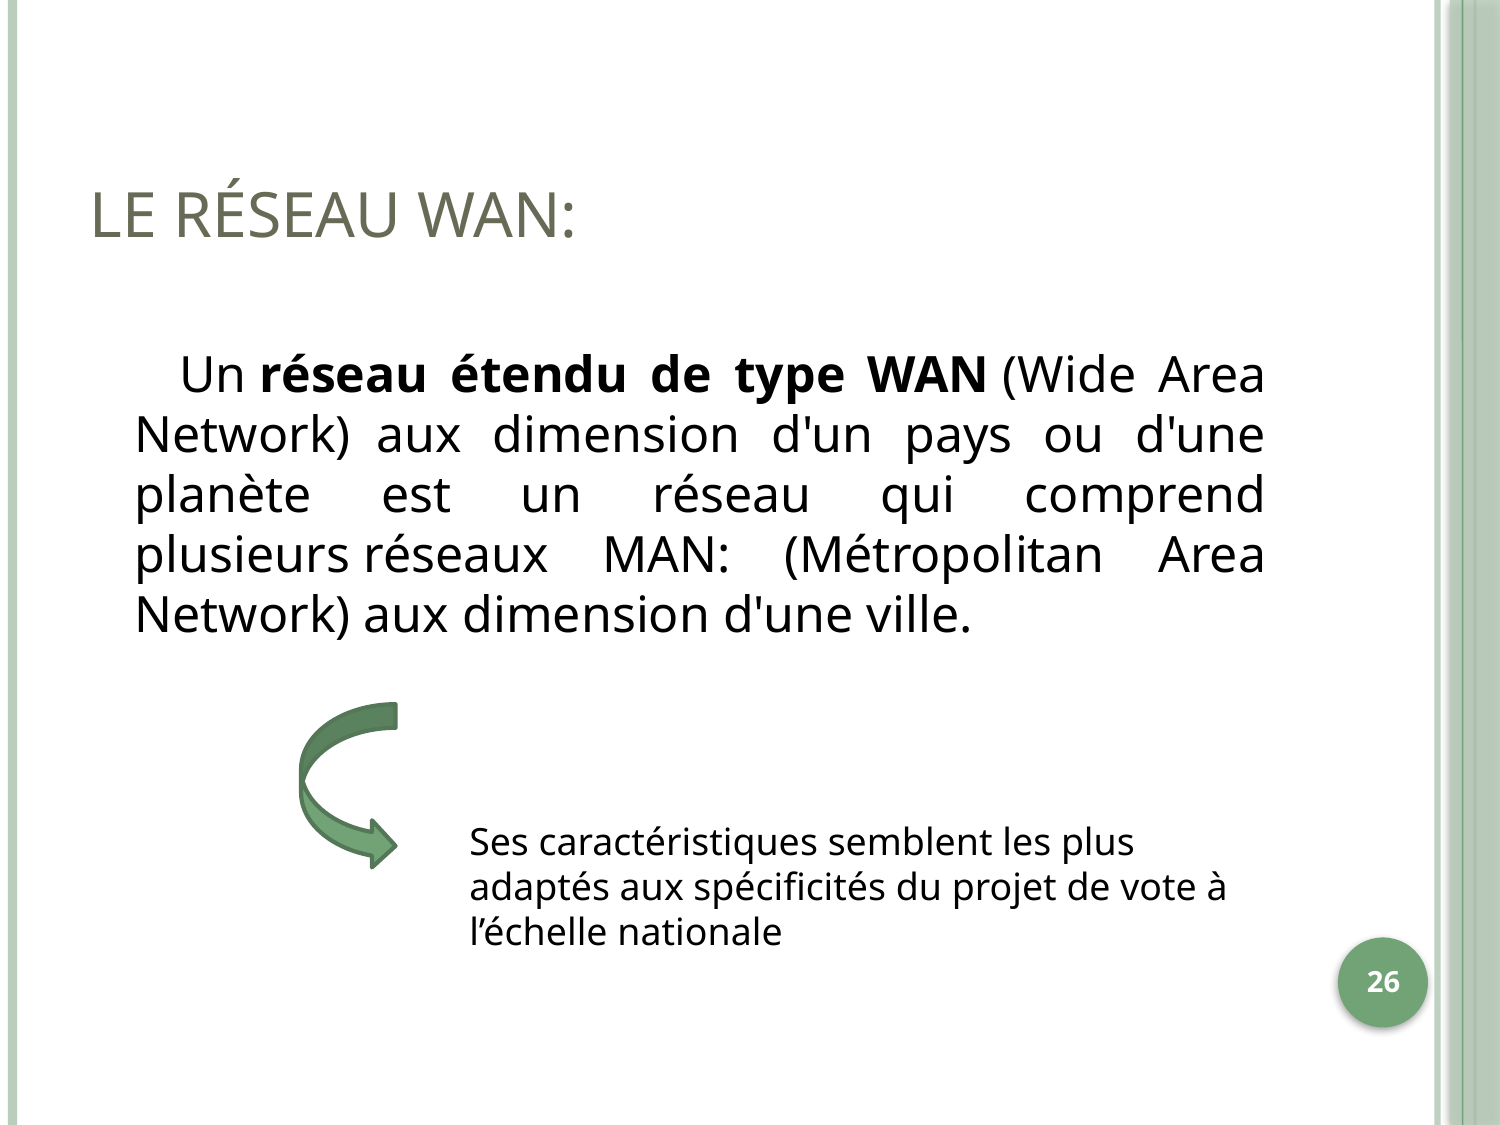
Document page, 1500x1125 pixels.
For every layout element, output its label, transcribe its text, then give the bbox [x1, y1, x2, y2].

title Le réseau WAN: [75, 45, 1425, 258]
list Un réseau étendu de type WAN (Wide Area Network) aux dimension d'un pays ou d'une planète est un réseau qui comprend plusieurs réseaux MAN: (Métropolitan Area Network) aux dimension d'une ville. [75, 262, 1282, 764]
slide_number 26 [1333, 940, 1434, 1027]
text_box [298, 702, 398, 870]
text_box Ses caractéristiques semblent les plus adaptés aux spécificités du projet de vote à l’échelle nationale [454, 810, 1258, 961]
